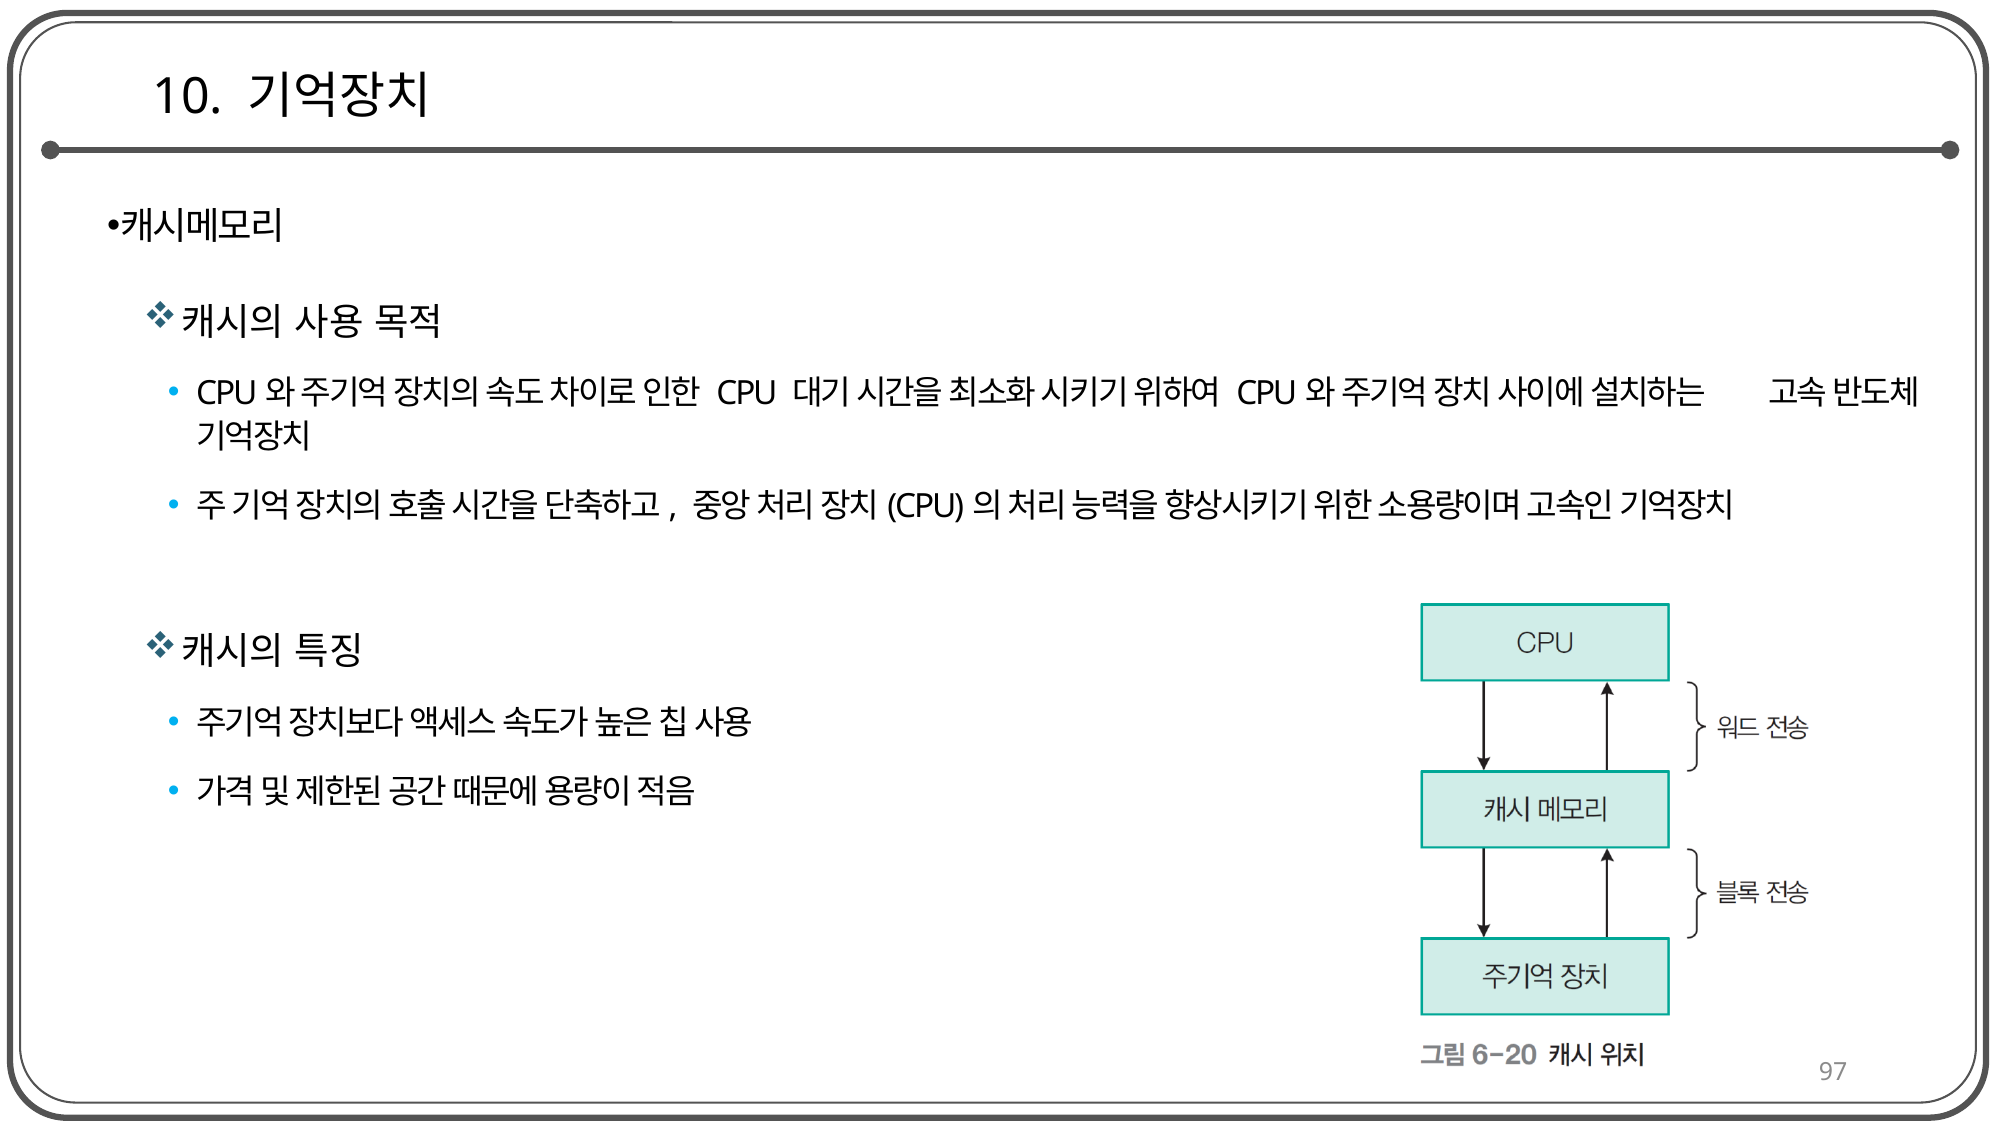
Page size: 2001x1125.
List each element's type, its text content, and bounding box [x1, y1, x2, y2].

slide_number 97 [1412, 1042, 1863, 1103]
picture [1412, 600, 1814, 1073]
list 캐시메모리 캐시의 사용 목적 CPU와 주기억 장치의 속도 차이로 인한 CPU 대기 시간을 최소화 시키기 위하여 CPU와 주기억 장치 사이에 설치하는 고속 반도체 기억장치 주 기억 장치의 호출 시간을 단축하고, 중앙 처리 장치(CPU)의 처리 능력을 향상시키기 위한 소용량이며 고속인 기억장치 캐시의 특징 주기억 장치보다 액세스 속도가 높은 칩 사용 가격 및 제한된 공간 때문에 용량이 적음 [92, 194, 1936, 1047]
title 10. 기억장치 [137, 45, 1863, 150]
